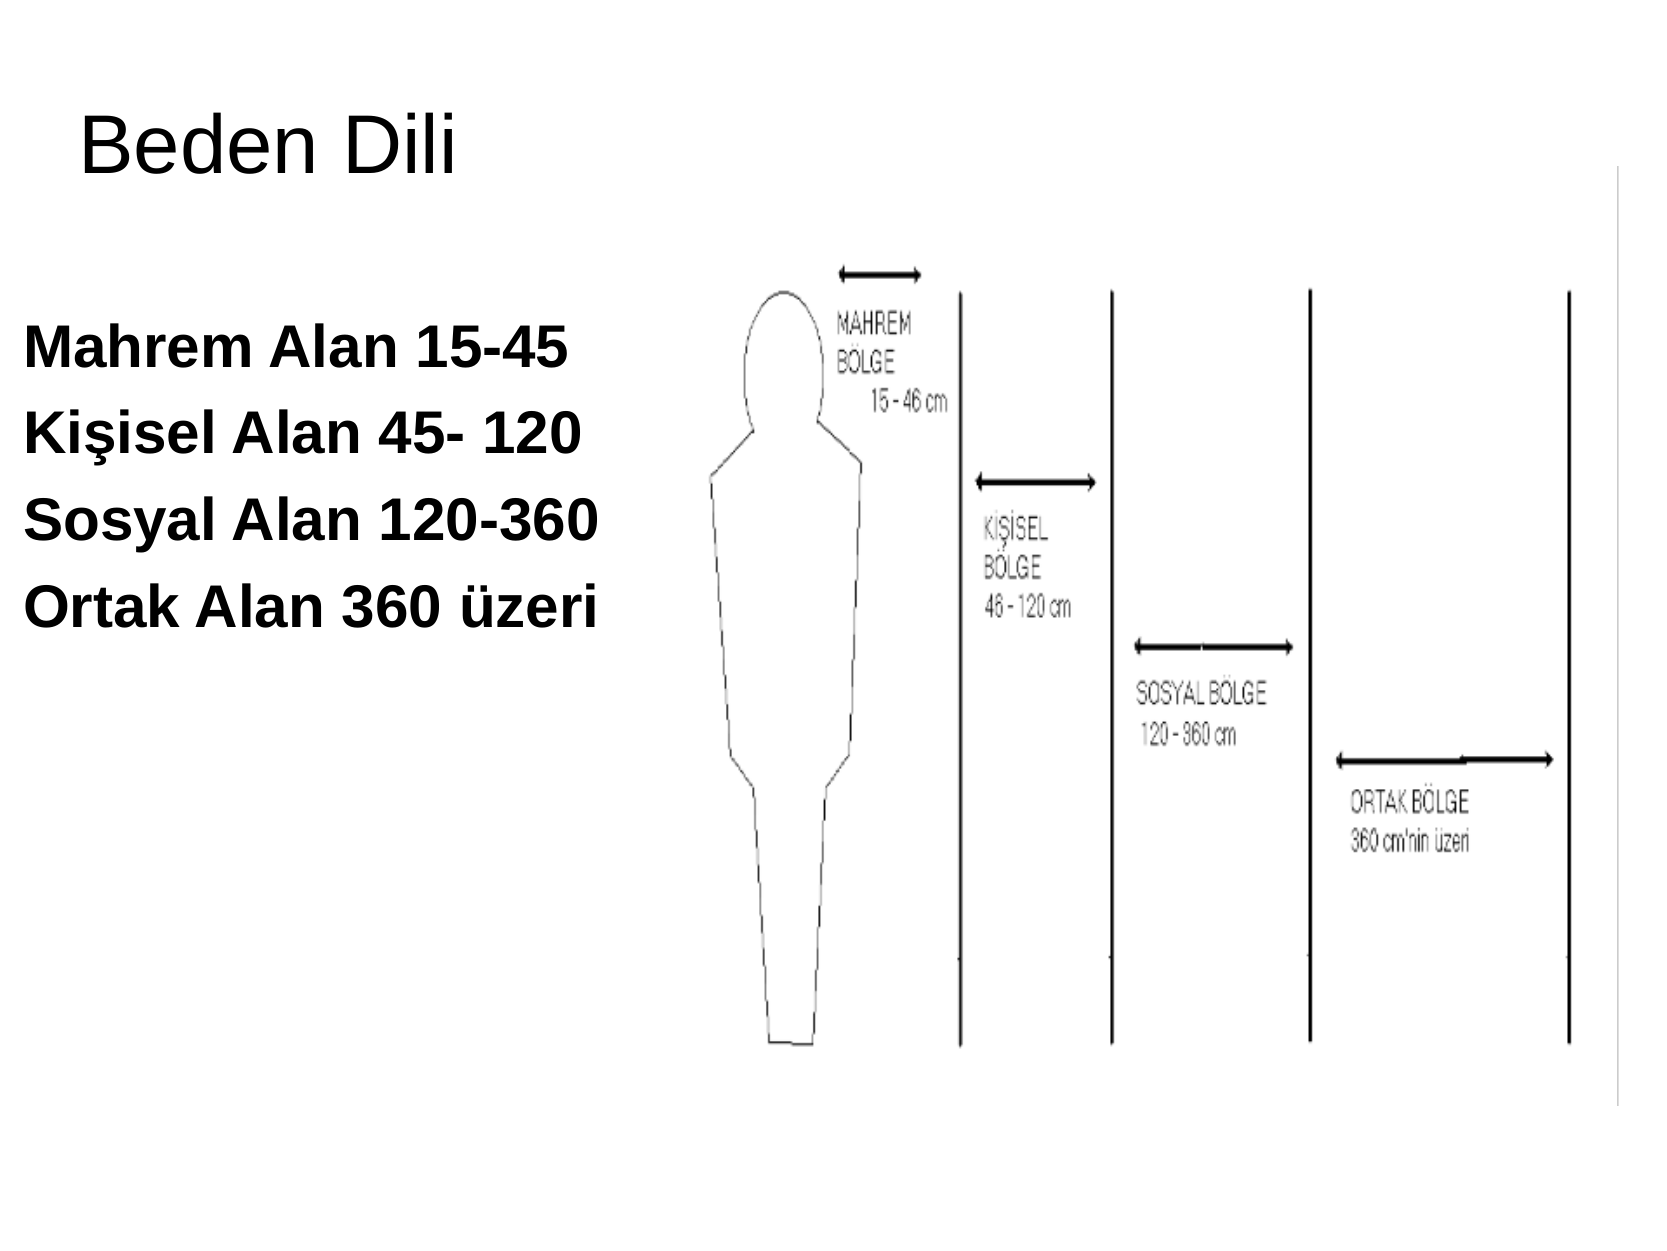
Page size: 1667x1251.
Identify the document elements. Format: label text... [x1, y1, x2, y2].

subtitle Mahrem Alan 15-45 Kişisel Alan 45- 120 Sosyal Alan 120-360 Ortak Alan 360 üzeri [16, 286, 652, 977]
text_box Beden Dili [72, 63, 1239, 177]
text_box [652, 166, 1620, 1106]
